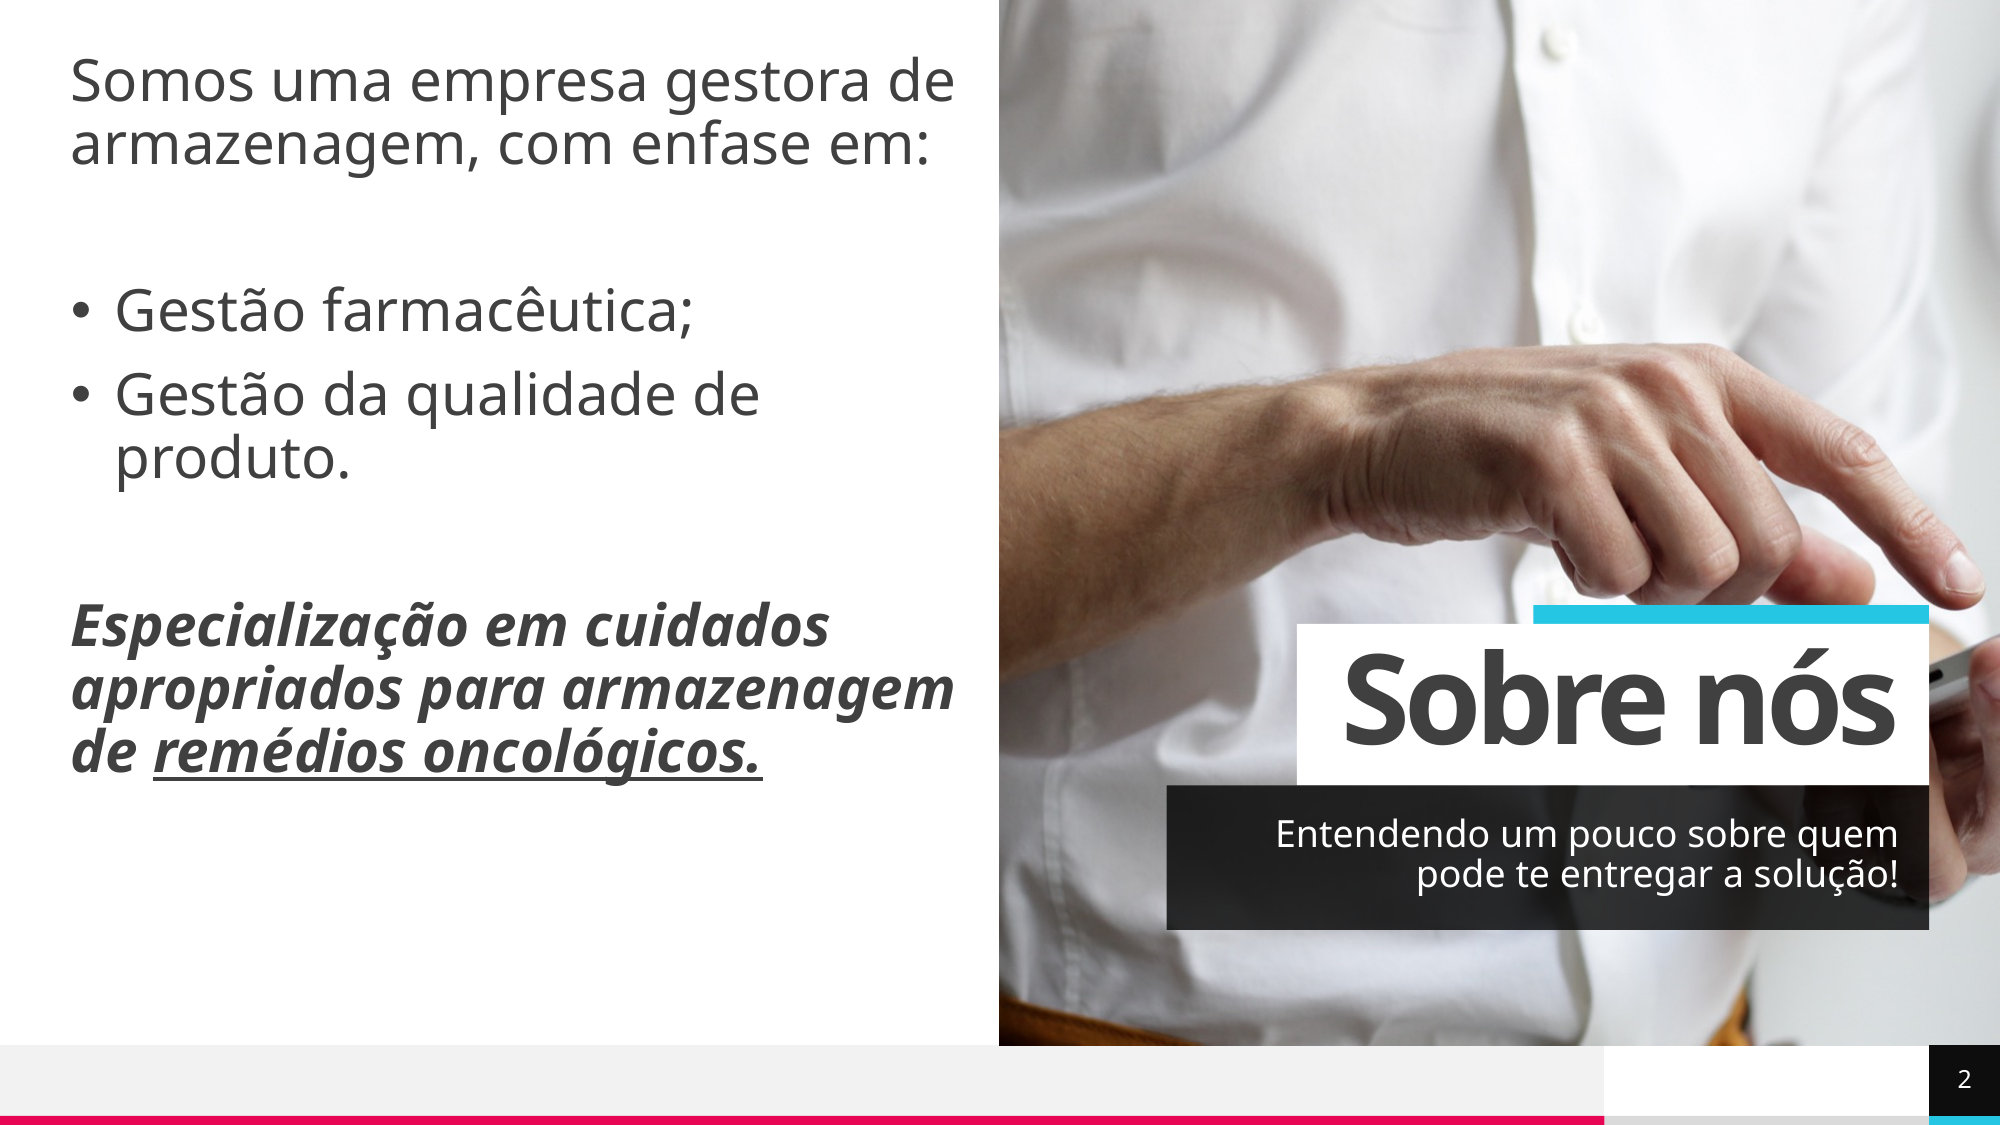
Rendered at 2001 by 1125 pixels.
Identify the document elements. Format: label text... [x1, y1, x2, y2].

picture [999, 0, 2000, 1046]
list Somos uma empresa gestora de armazenagem, com enfase em: Gestão farmacêutica; Gestão da qualidade de produto. Especialização em cuidados apropriados para armazenagem de remédios oncológicos. [70, 158, 969, 930]
slide_number 2 [1929, 1046, 2000, 1116]
